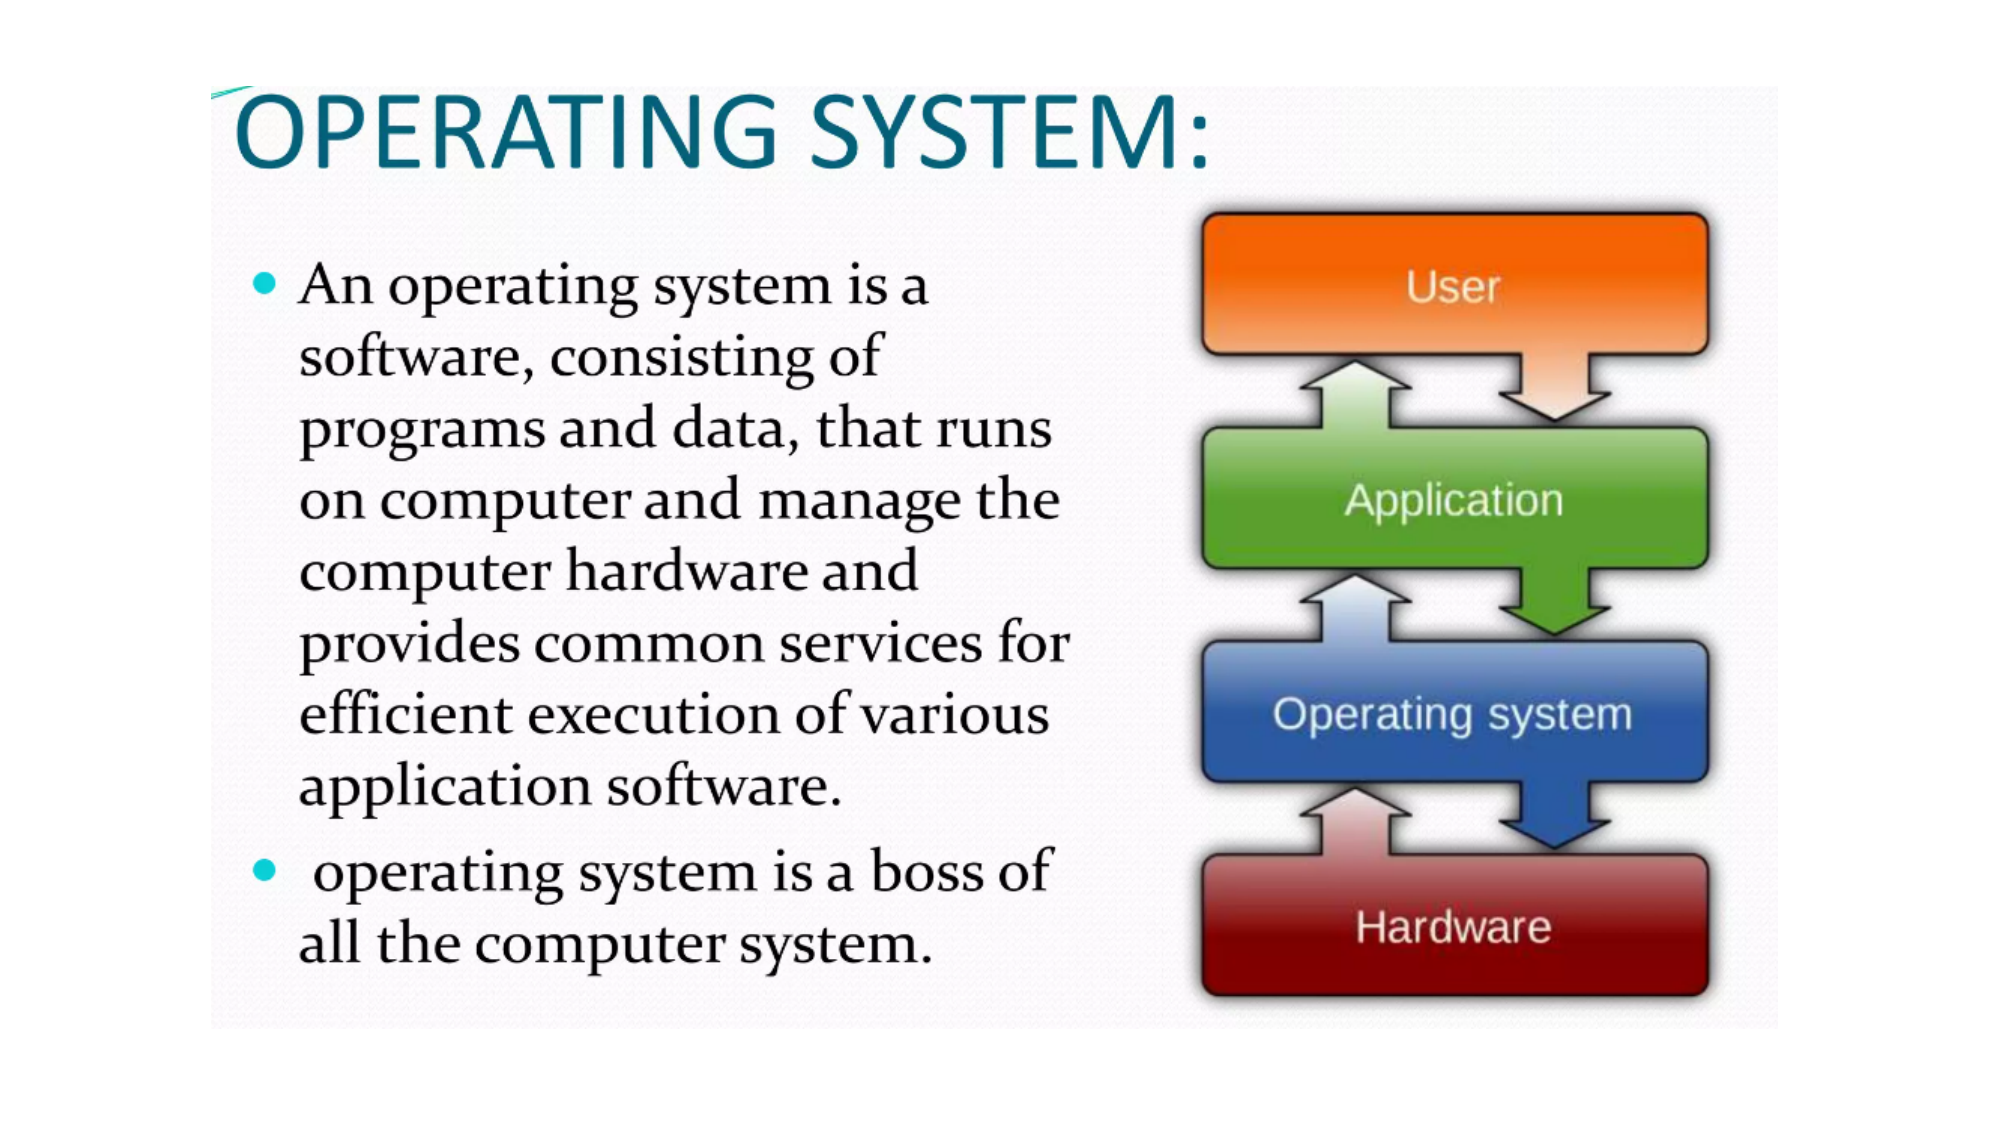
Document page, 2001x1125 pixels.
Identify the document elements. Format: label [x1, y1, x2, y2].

picture [211, 86, 1778, 1029]
